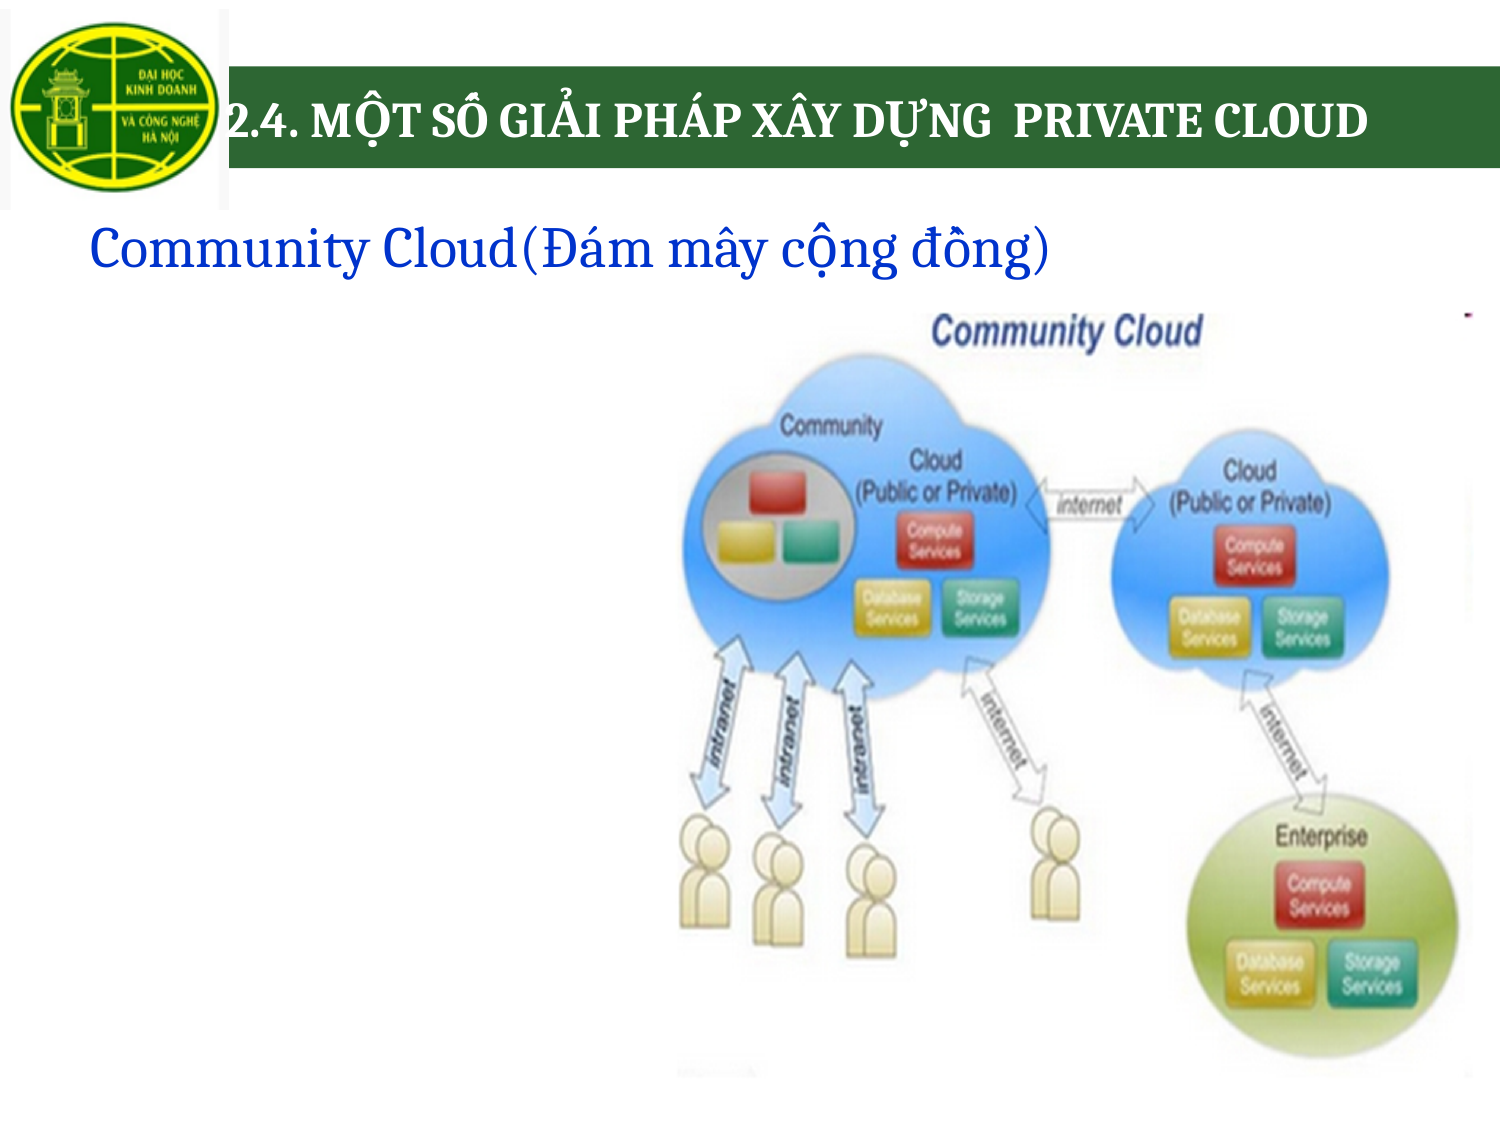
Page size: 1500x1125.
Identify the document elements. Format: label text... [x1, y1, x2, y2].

picture [0, 9, 229, 210]
list Community Cloud(Đám mây cộng đồng) [75, 201, 1425, 1063]
title 2.4. MỘT SỐ GIẢI PHÁP XÂY DỰNG PRIVATE CLOUD [209, 77, 1500, 158]
picture [675, 310, 1474, 1079]
